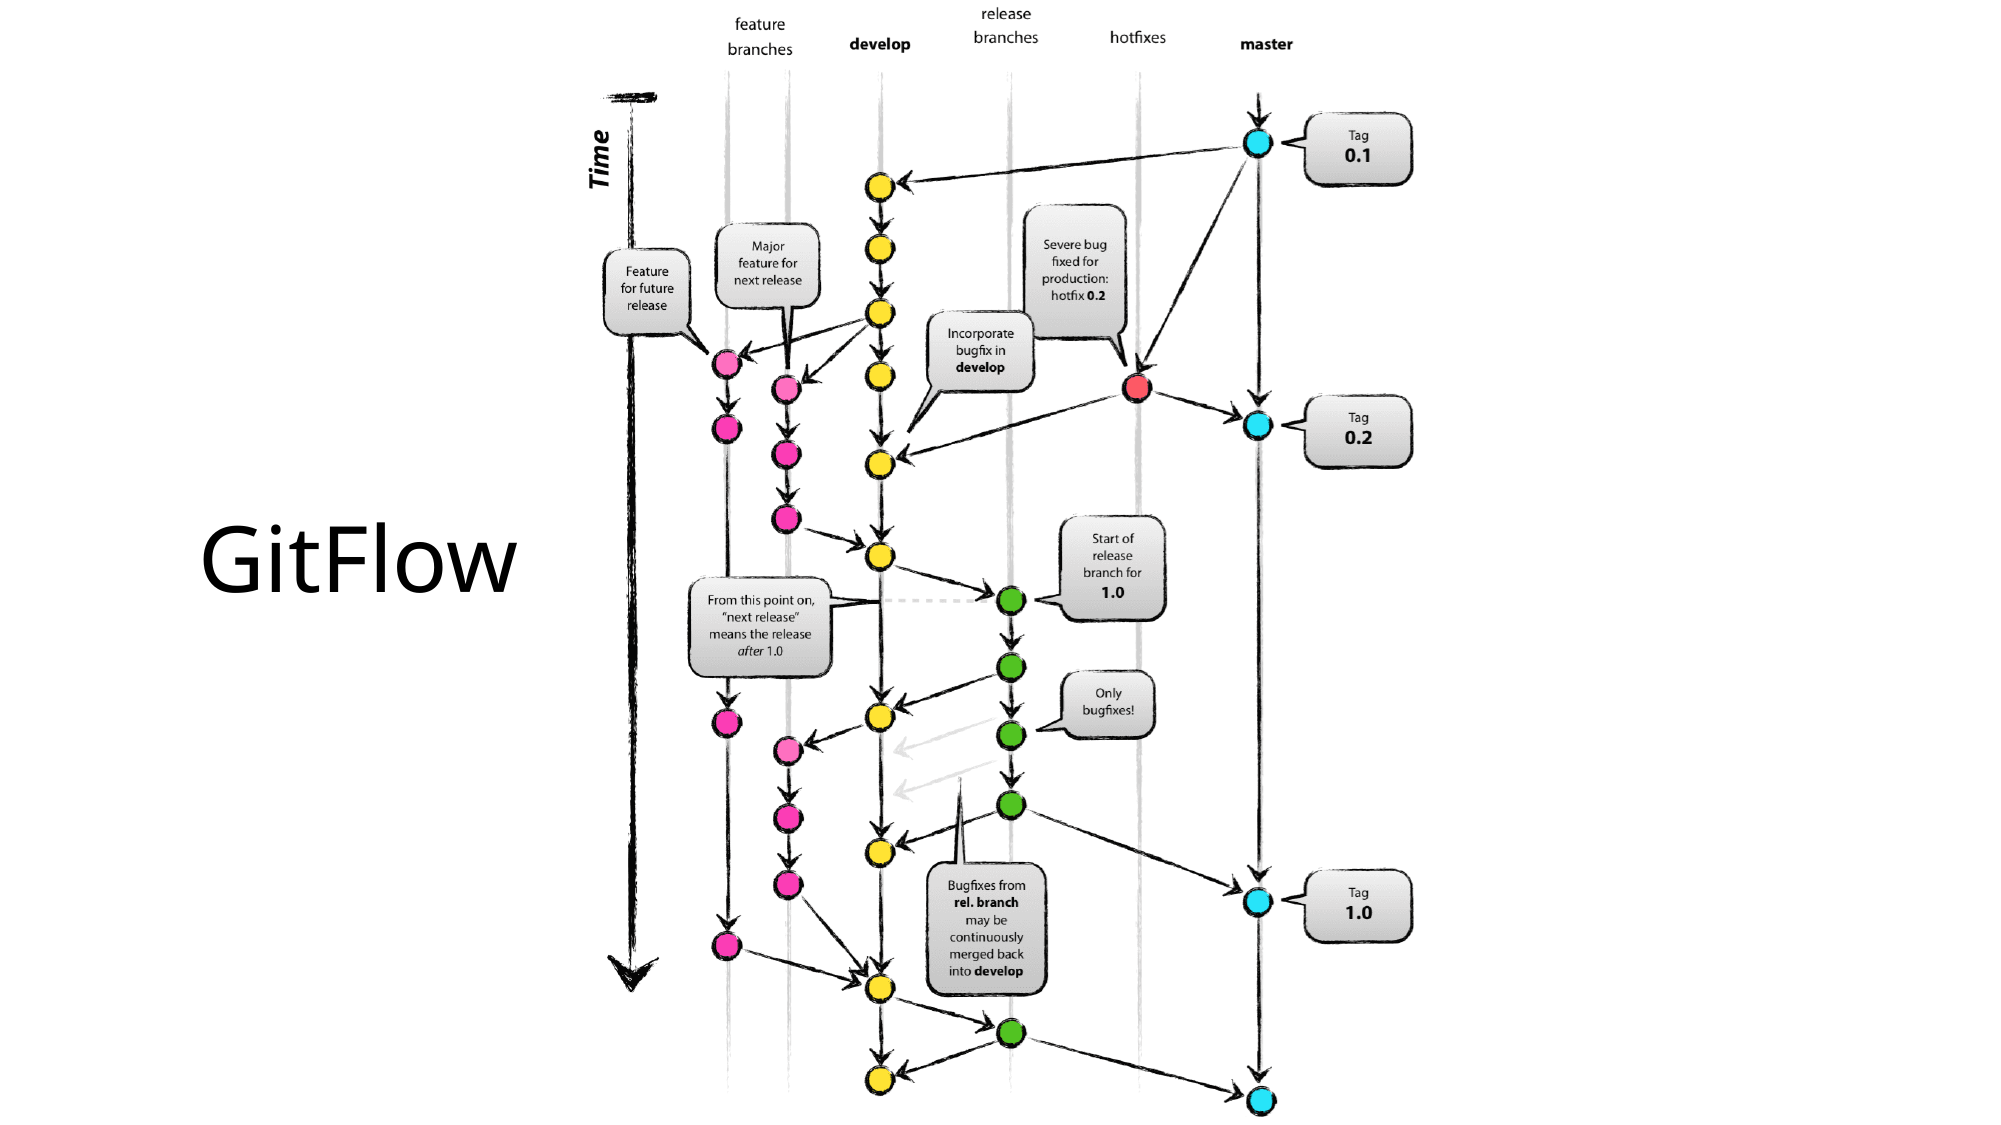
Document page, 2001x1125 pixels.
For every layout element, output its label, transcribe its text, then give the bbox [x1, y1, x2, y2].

title GitFlow [183, 453, 575, 672]
picture [575, 0, 1425, 1125]
